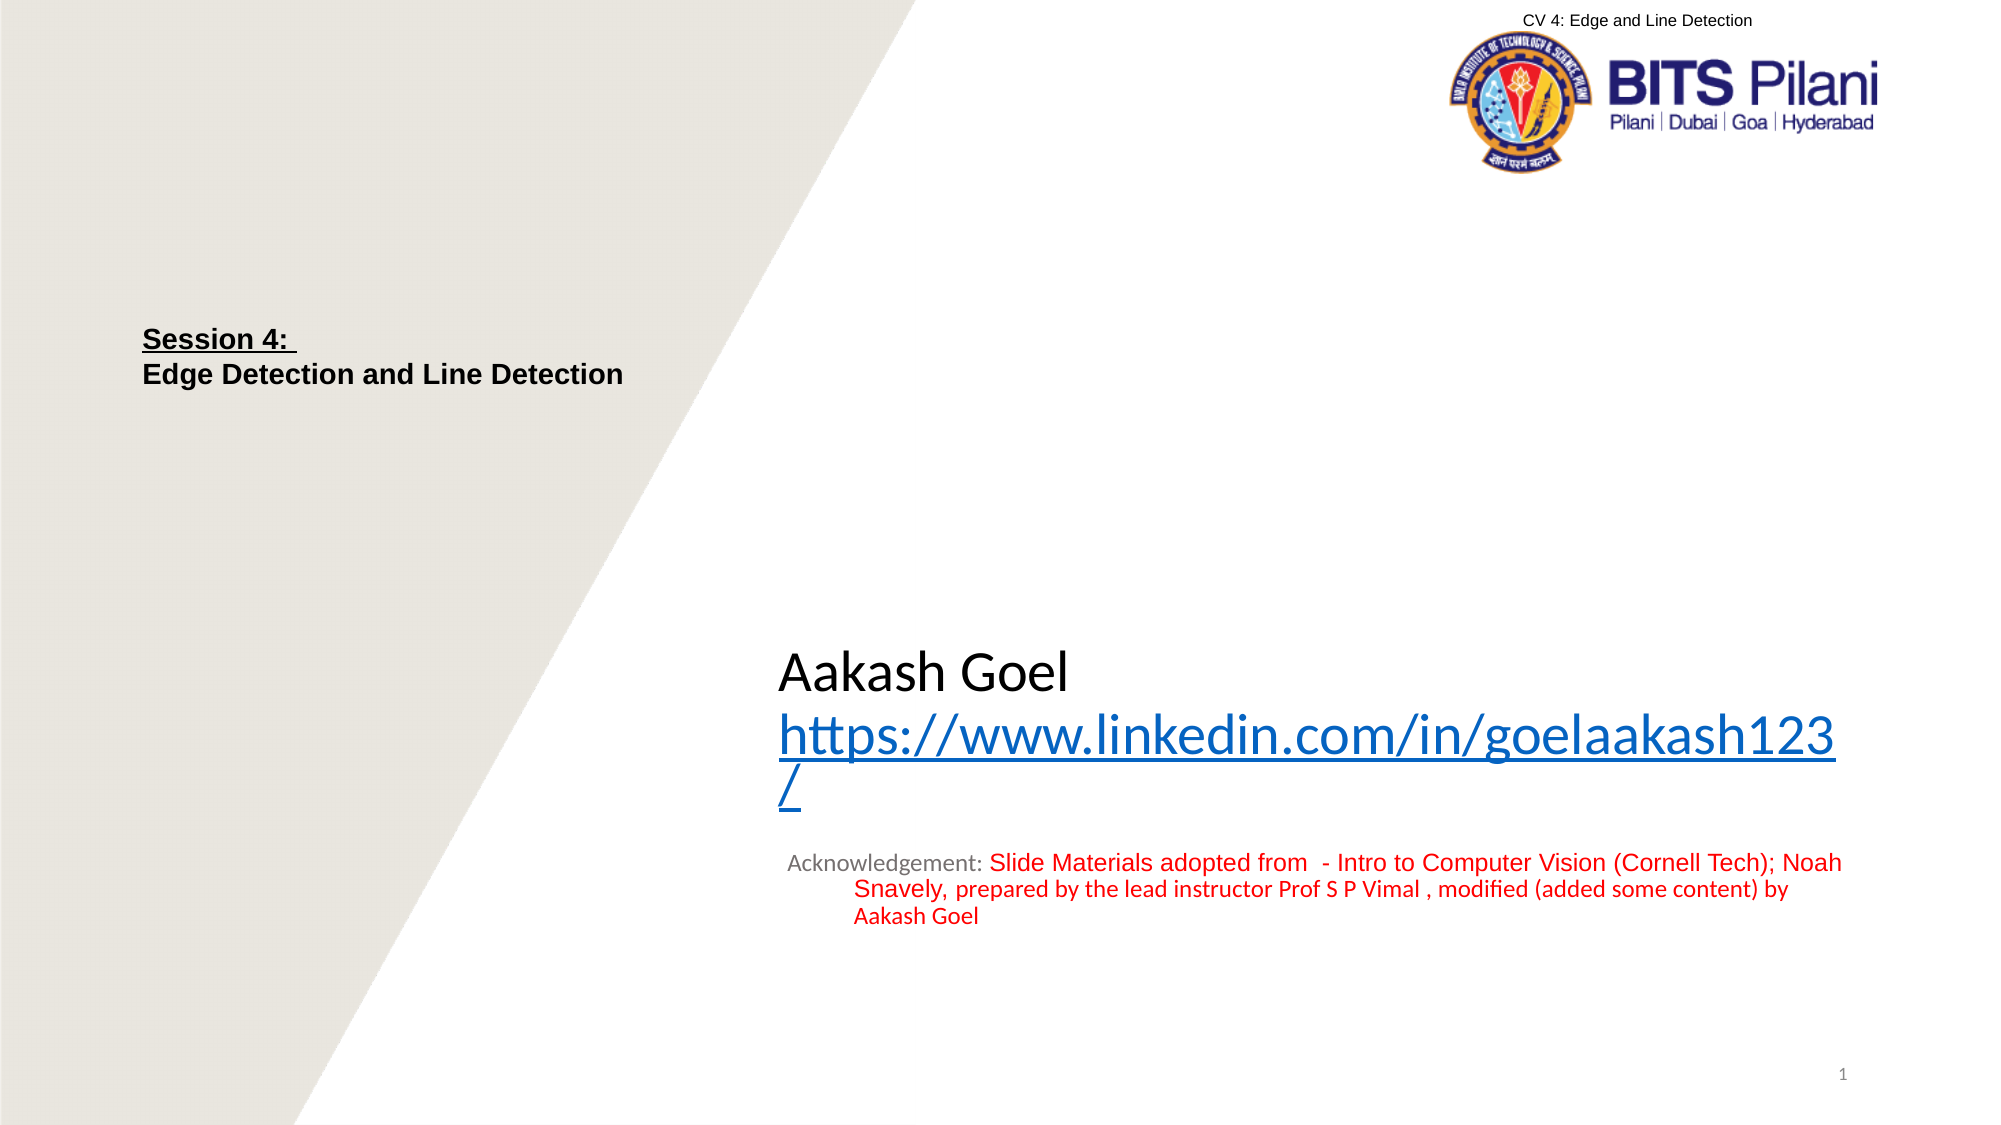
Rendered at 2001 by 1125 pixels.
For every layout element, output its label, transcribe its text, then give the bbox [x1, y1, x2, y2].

text_box Session 4: Edge Detection and Line Detection [127, 312, 1128, 398]
picture [0, 0, 916, 1125]
picture [1449, 31, 1998, 174]
slide_number 1 [1584, 1042, 1863, 1103]
subtitle Acknowledgement: Slide Materials adopted from - Intro to Computer Vision (Cornell Tech); Noah Snavely, prepared by the lead instructor Prof S P Vimal , modified (added some content) by Aakash Goel [764, 824, 1863, 938]
title Aakash Goel https://www.linkedin.com/in/goelaakash123/ [764, 460, 1863, 775]
